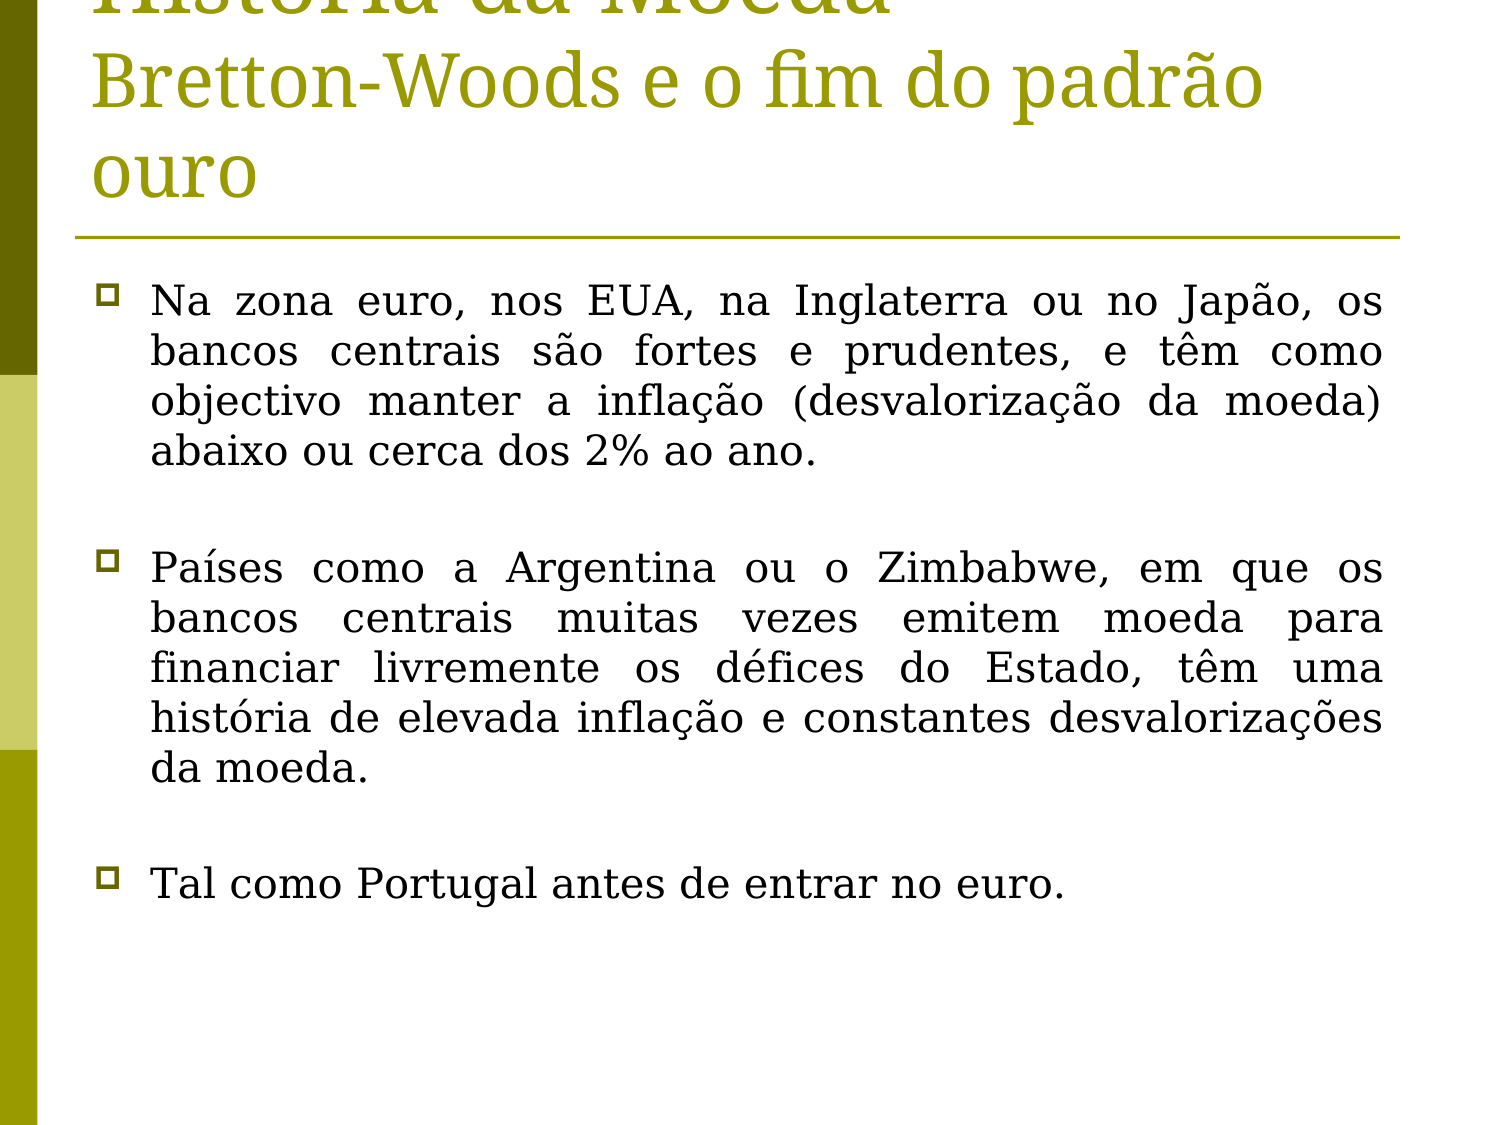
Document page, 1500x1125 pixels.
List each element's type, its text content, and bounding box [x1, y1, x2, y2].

title História da Moeda – Bretton-Woods e o fim do padrão ouro [75, 45, 1400, 220]
list Na zona euro, nos EUA, na Inglaterra ou no Japão, os bancos centrais são fortes e prudentes, e têm como objectivo manter a inflação (desvalorização da moeda) abaixo ou cerca dos 2% ao ano. Países como a Argentina ou o Zimbabwe, em que os bancos centrais muitas vezes emitem moeda para financiar livremente os défices do Estado, têm uma história de elevada inflação e constantes desvalorizações da moeda. Tal como Portugal antes de entrar no euro. [78, 266, 1400, 1107]
